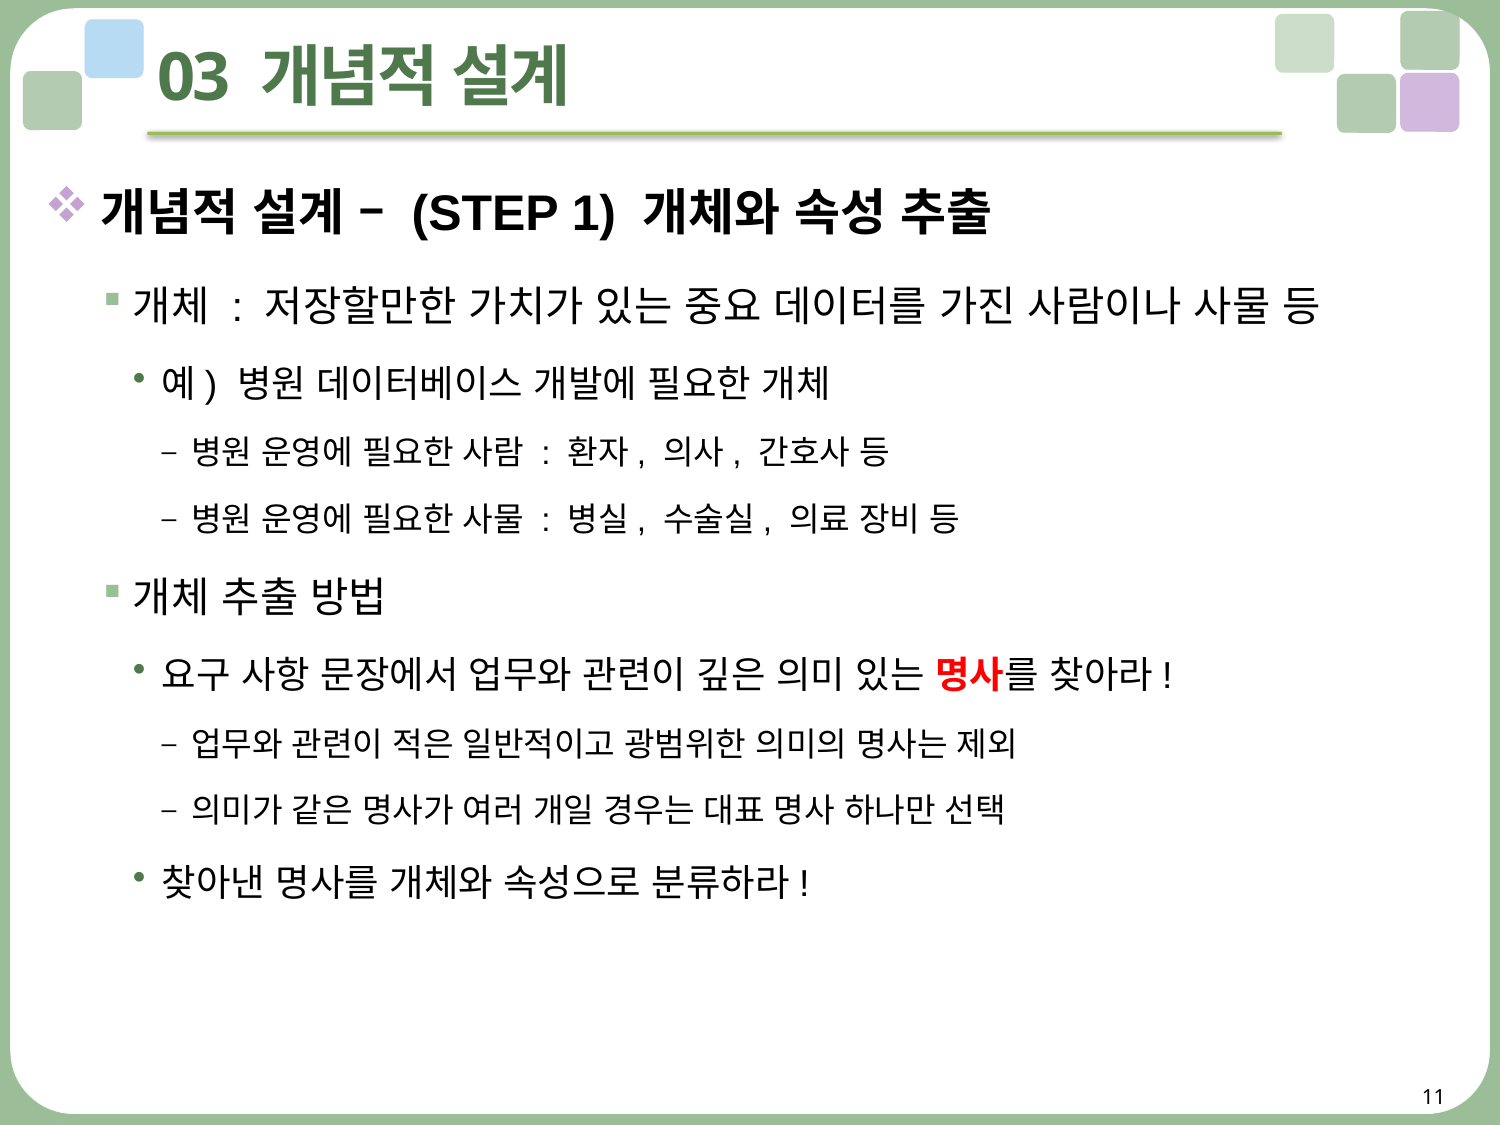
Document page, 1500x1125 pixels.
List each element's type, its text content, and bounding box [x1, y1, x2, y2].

title 03 개념적 설계 [142, 25, 1459, 123]
picture [0, 0, 1500, 1125]
list 개념적 설계 – (STEP 1) 개체와 속성 추출 개체 : 저장할만한 가치가 있는 중요 데이터를 가진 사람이나 사물 등 예) 병원 데이터베이스 개발에 필요한 개체 병원 운영에 필요한 사람 : 환자, 의사, 간호사 등 병원 운영에 필요한 사물 : 병실, 수술실, 의료 장비 등 개체 추출 방법 요구 사항 문장에서 업무와 관련이 깊은 의미 있는 명사를 찾아라! 업무와 관련이 적은 일반적이고 광범위한 의미의 명사는 제외 의미가 같은 명사가 여러 개일 경우는 대표 명사 하나만 선택 찾아낸 명사를 개체와 속성으로 분류하라! [29, 172, 1459, 1083]
